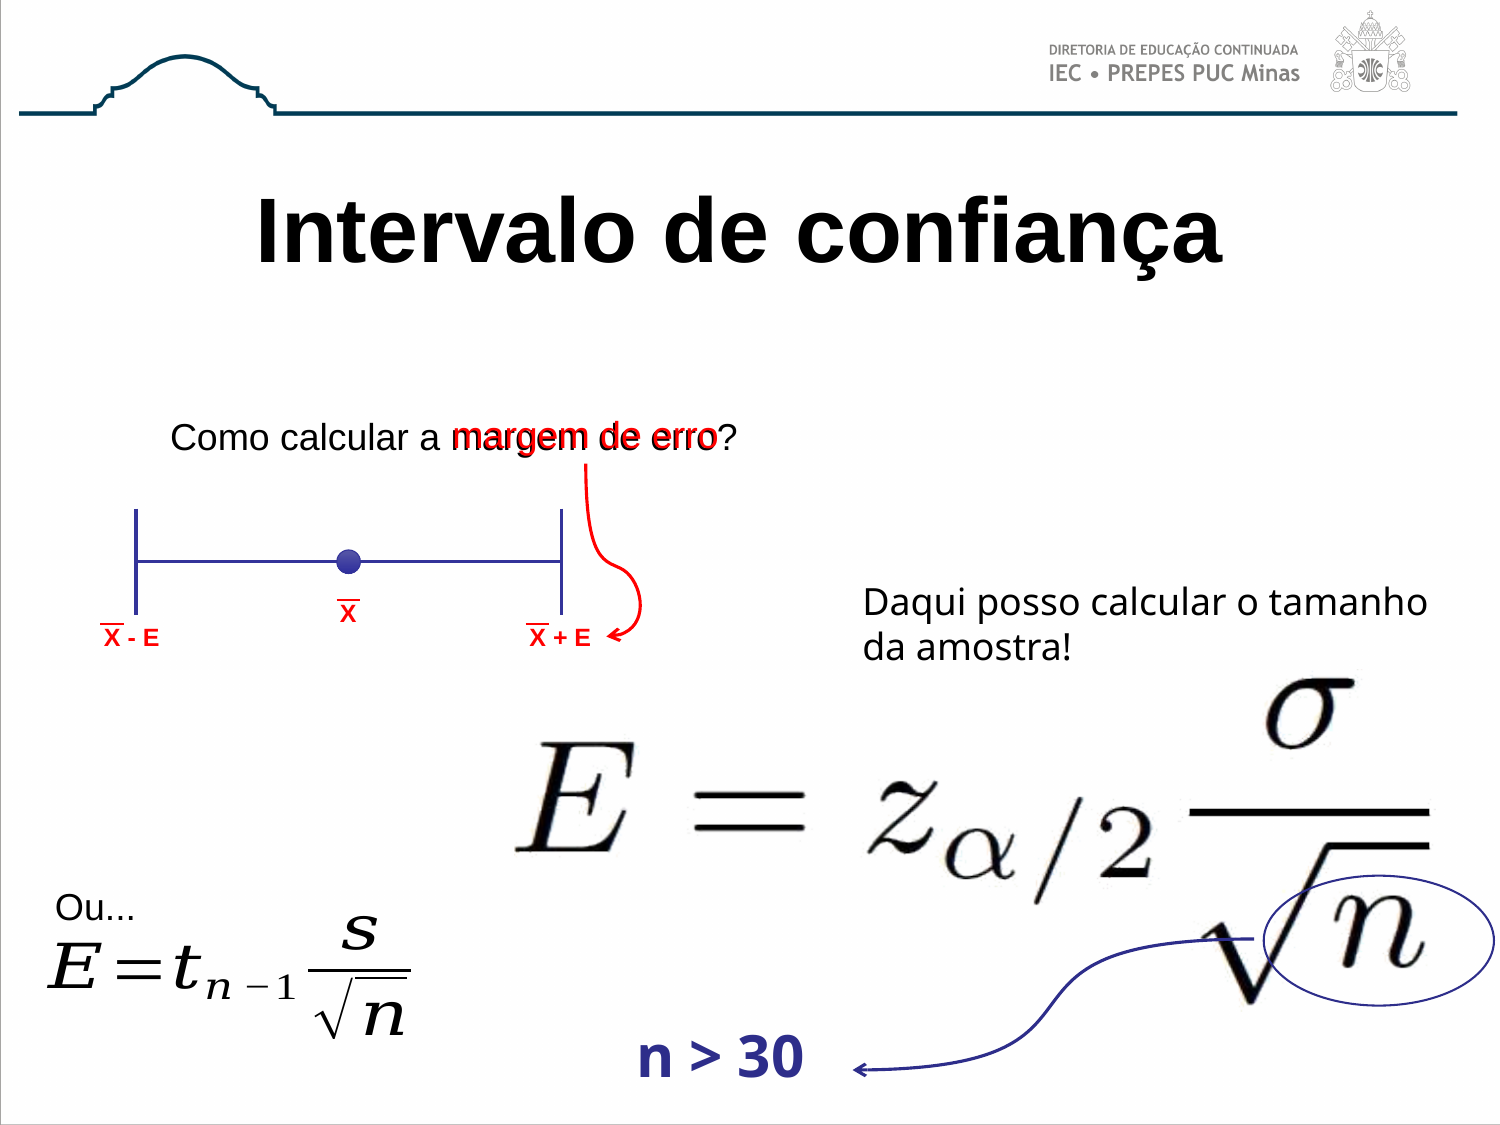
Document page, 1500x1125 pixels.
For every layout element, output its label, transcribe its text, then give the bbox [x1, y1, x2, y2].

text_box Como calcular a margem de erro? [588, 405, 753, 465]
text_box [514, 614, 607, 660]
text_box Ou... [40, 875, 152, 936]
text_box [88, 614, 176, 660]
text_box [336, 549, 361, 561]
text_box Daqui posso calcular o tamanho da amostra! [847, 570, 1498, 676]
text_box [852, 938, 1255, 1070]
text_box n > 30 [621, 1012, 820, 1097]
text_box margem de erro [437, 403, 734, 464]
picture [0, 0, 1500, 1125]
text_box [336, 562, 361, 575]
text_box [510, 540, 683, 562]
text_box [1436, 883, 1496, 999]
title Intervalo de confiança [64, 148, 1415, 303]
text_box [324, 590, 373, 636]
text_box Como calcular a margem de erro? [155, 405, 584, 465]
